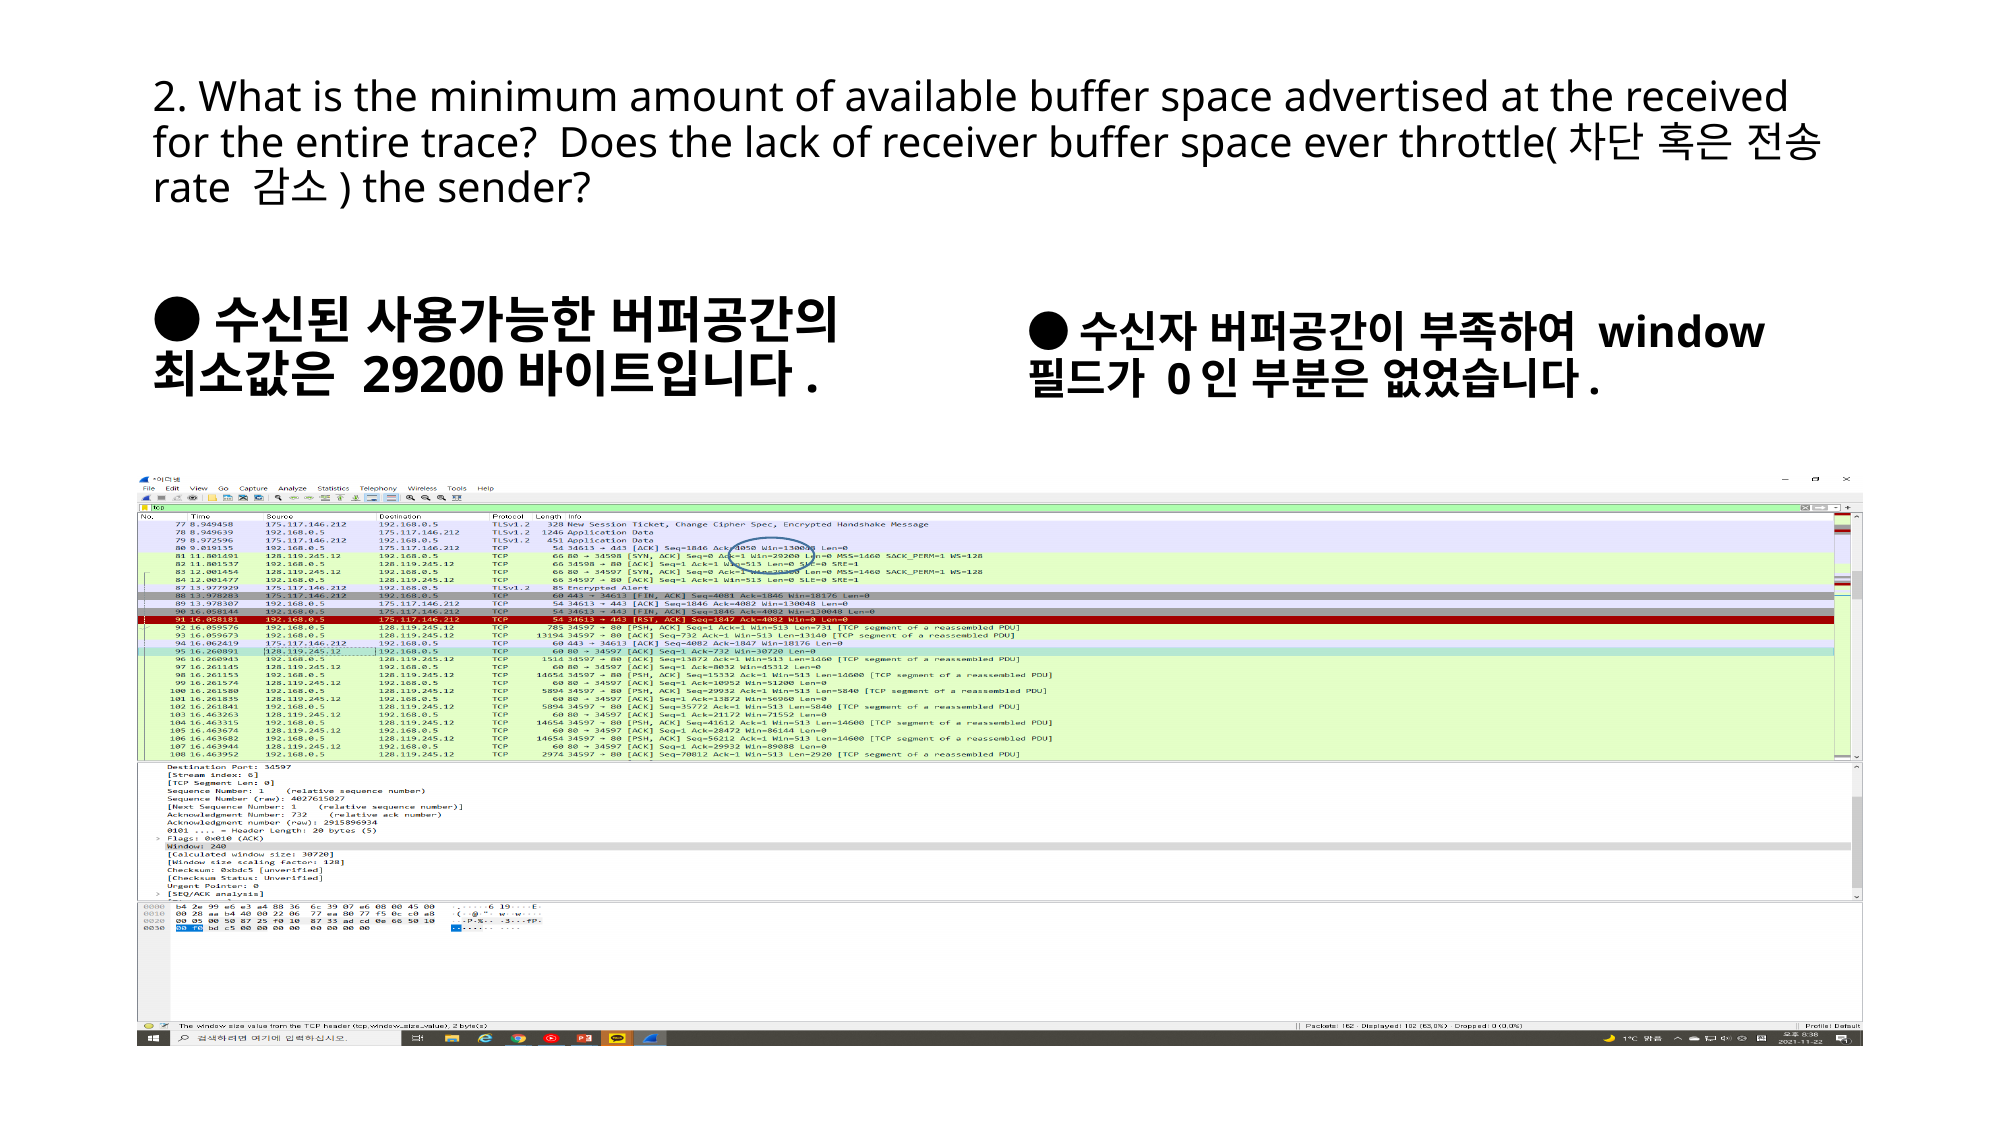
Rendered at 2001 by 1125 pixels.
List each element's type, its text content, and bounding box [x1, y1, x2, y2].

list ●수신된 사용가능한 버퍼공간의 최소값은 29200바이트입니다. [137, 275, 984, 411]
title 2. What is the minimum amount of available buffer space advertised at the received for the entire trace? Does the lack of receiver buffer space ever throttle(차단 혹은 전송 rate 감소) the sender? [137, 59, 1863, 278]
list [137, 475, 1863, 1046]
list ●수신자 버퍼공간이 부족하여 window 필드가 0인 부분은 없었습니다. [1012, 275, 1863, 411]
